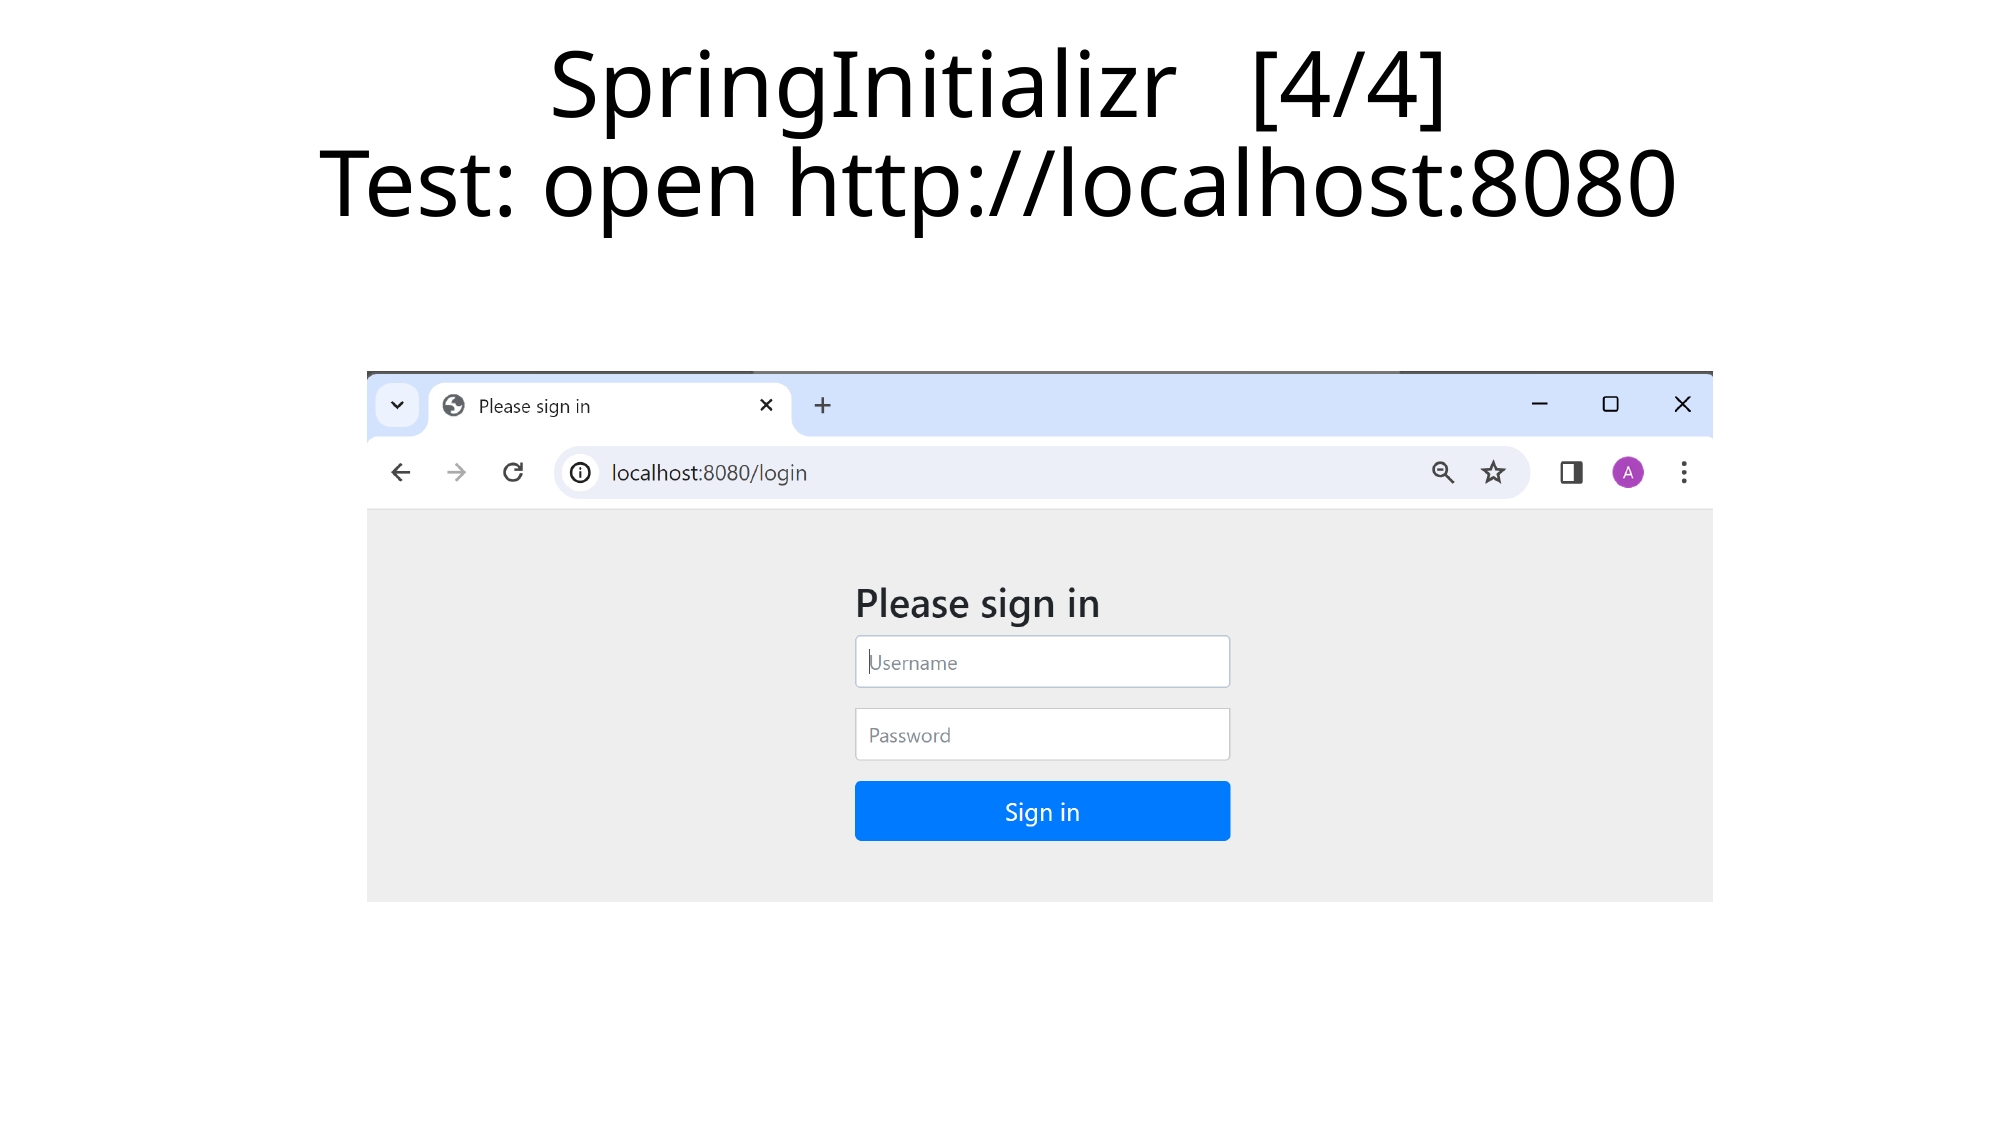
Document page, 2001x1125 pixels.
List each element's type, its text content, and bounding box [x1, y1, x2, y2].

title SpringInitializr [4/4] Test: open http://localhost:8080 [137, 34, 1863, 240]
picture [367, 371, 1713, 902]
